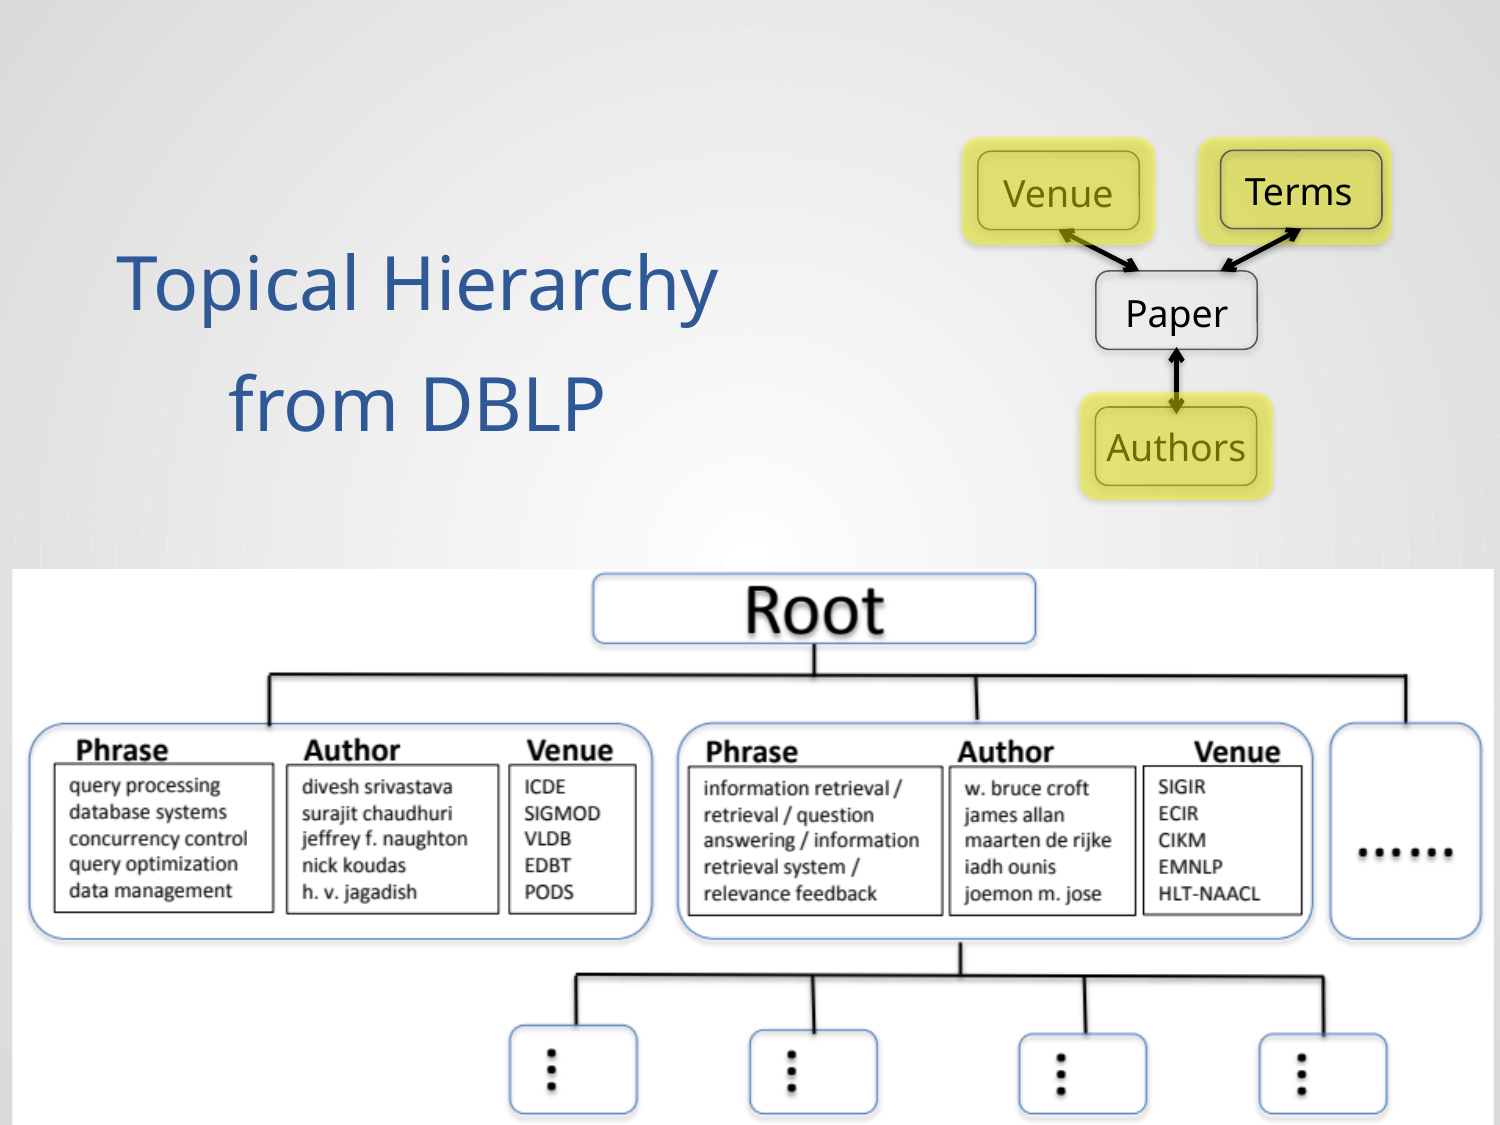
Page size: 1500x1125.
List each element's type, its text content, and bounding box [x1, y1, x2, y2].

text_box [1219, 149, 1383, 230]
text_box Paper [1110, 282, 1244, 343]
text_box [1220, 228, 1302, 272]
picture [12, 568, 1494, 1125]
title Topical Hierarchy from DBLP [26, 19, 810, 454]
text_box [1197, 136, 1393, 246]
text_box [961, 136, 1157, 246]
text_box [1078, 391, 1274, 501]
text_box [1095, 270, 1259, 351]
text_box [1058, 229, 1140, 272]
text_box Terms [1230, 160, 1368, 221]
